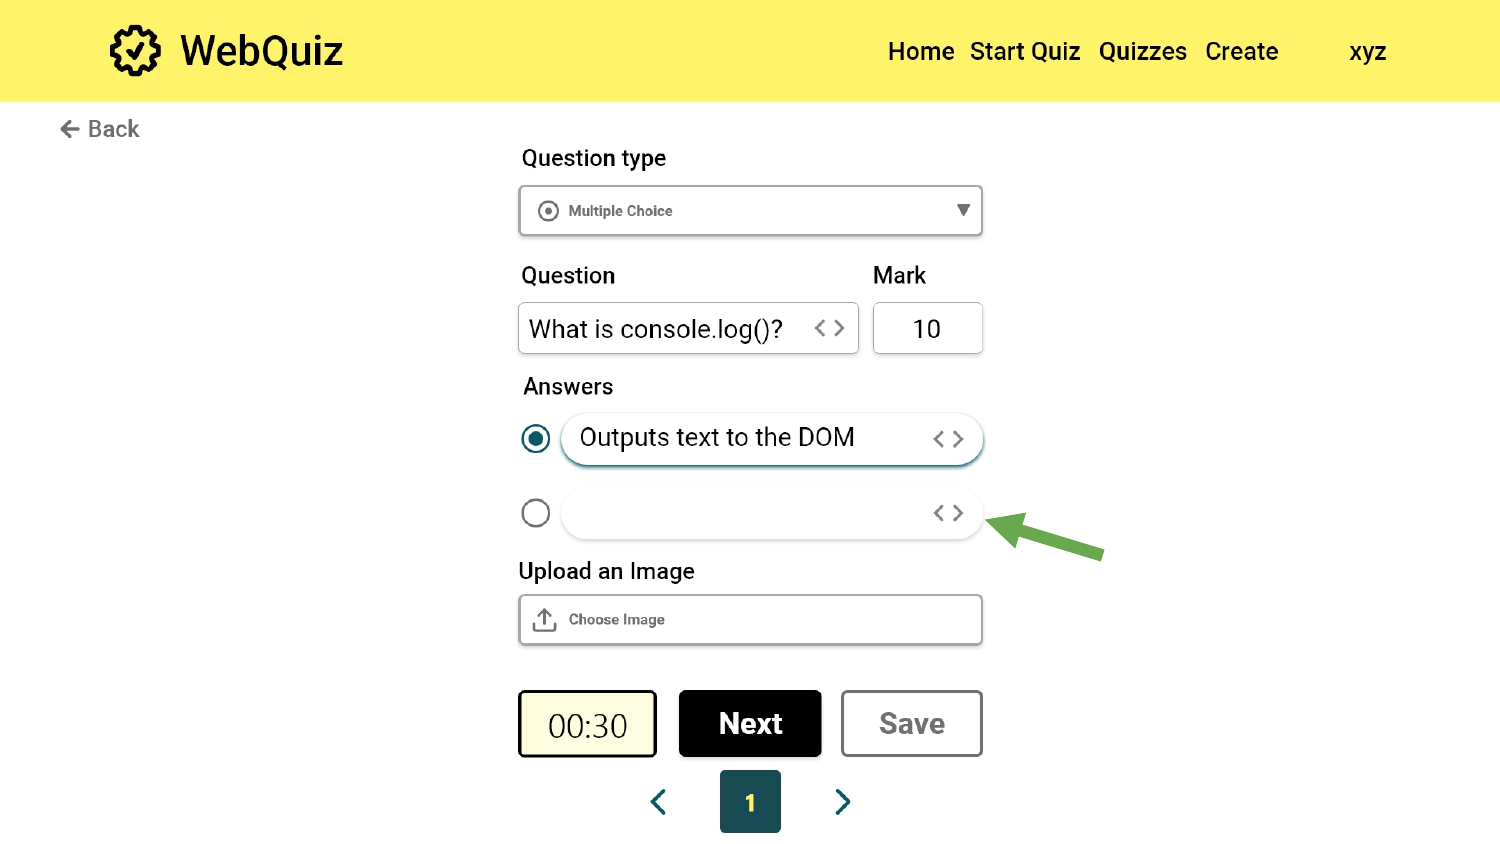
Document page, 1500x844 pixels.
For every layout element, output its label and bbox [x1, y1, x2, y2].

picture [0, 0, 1500, 844]
text_box [984, 519, 1103, 556]
